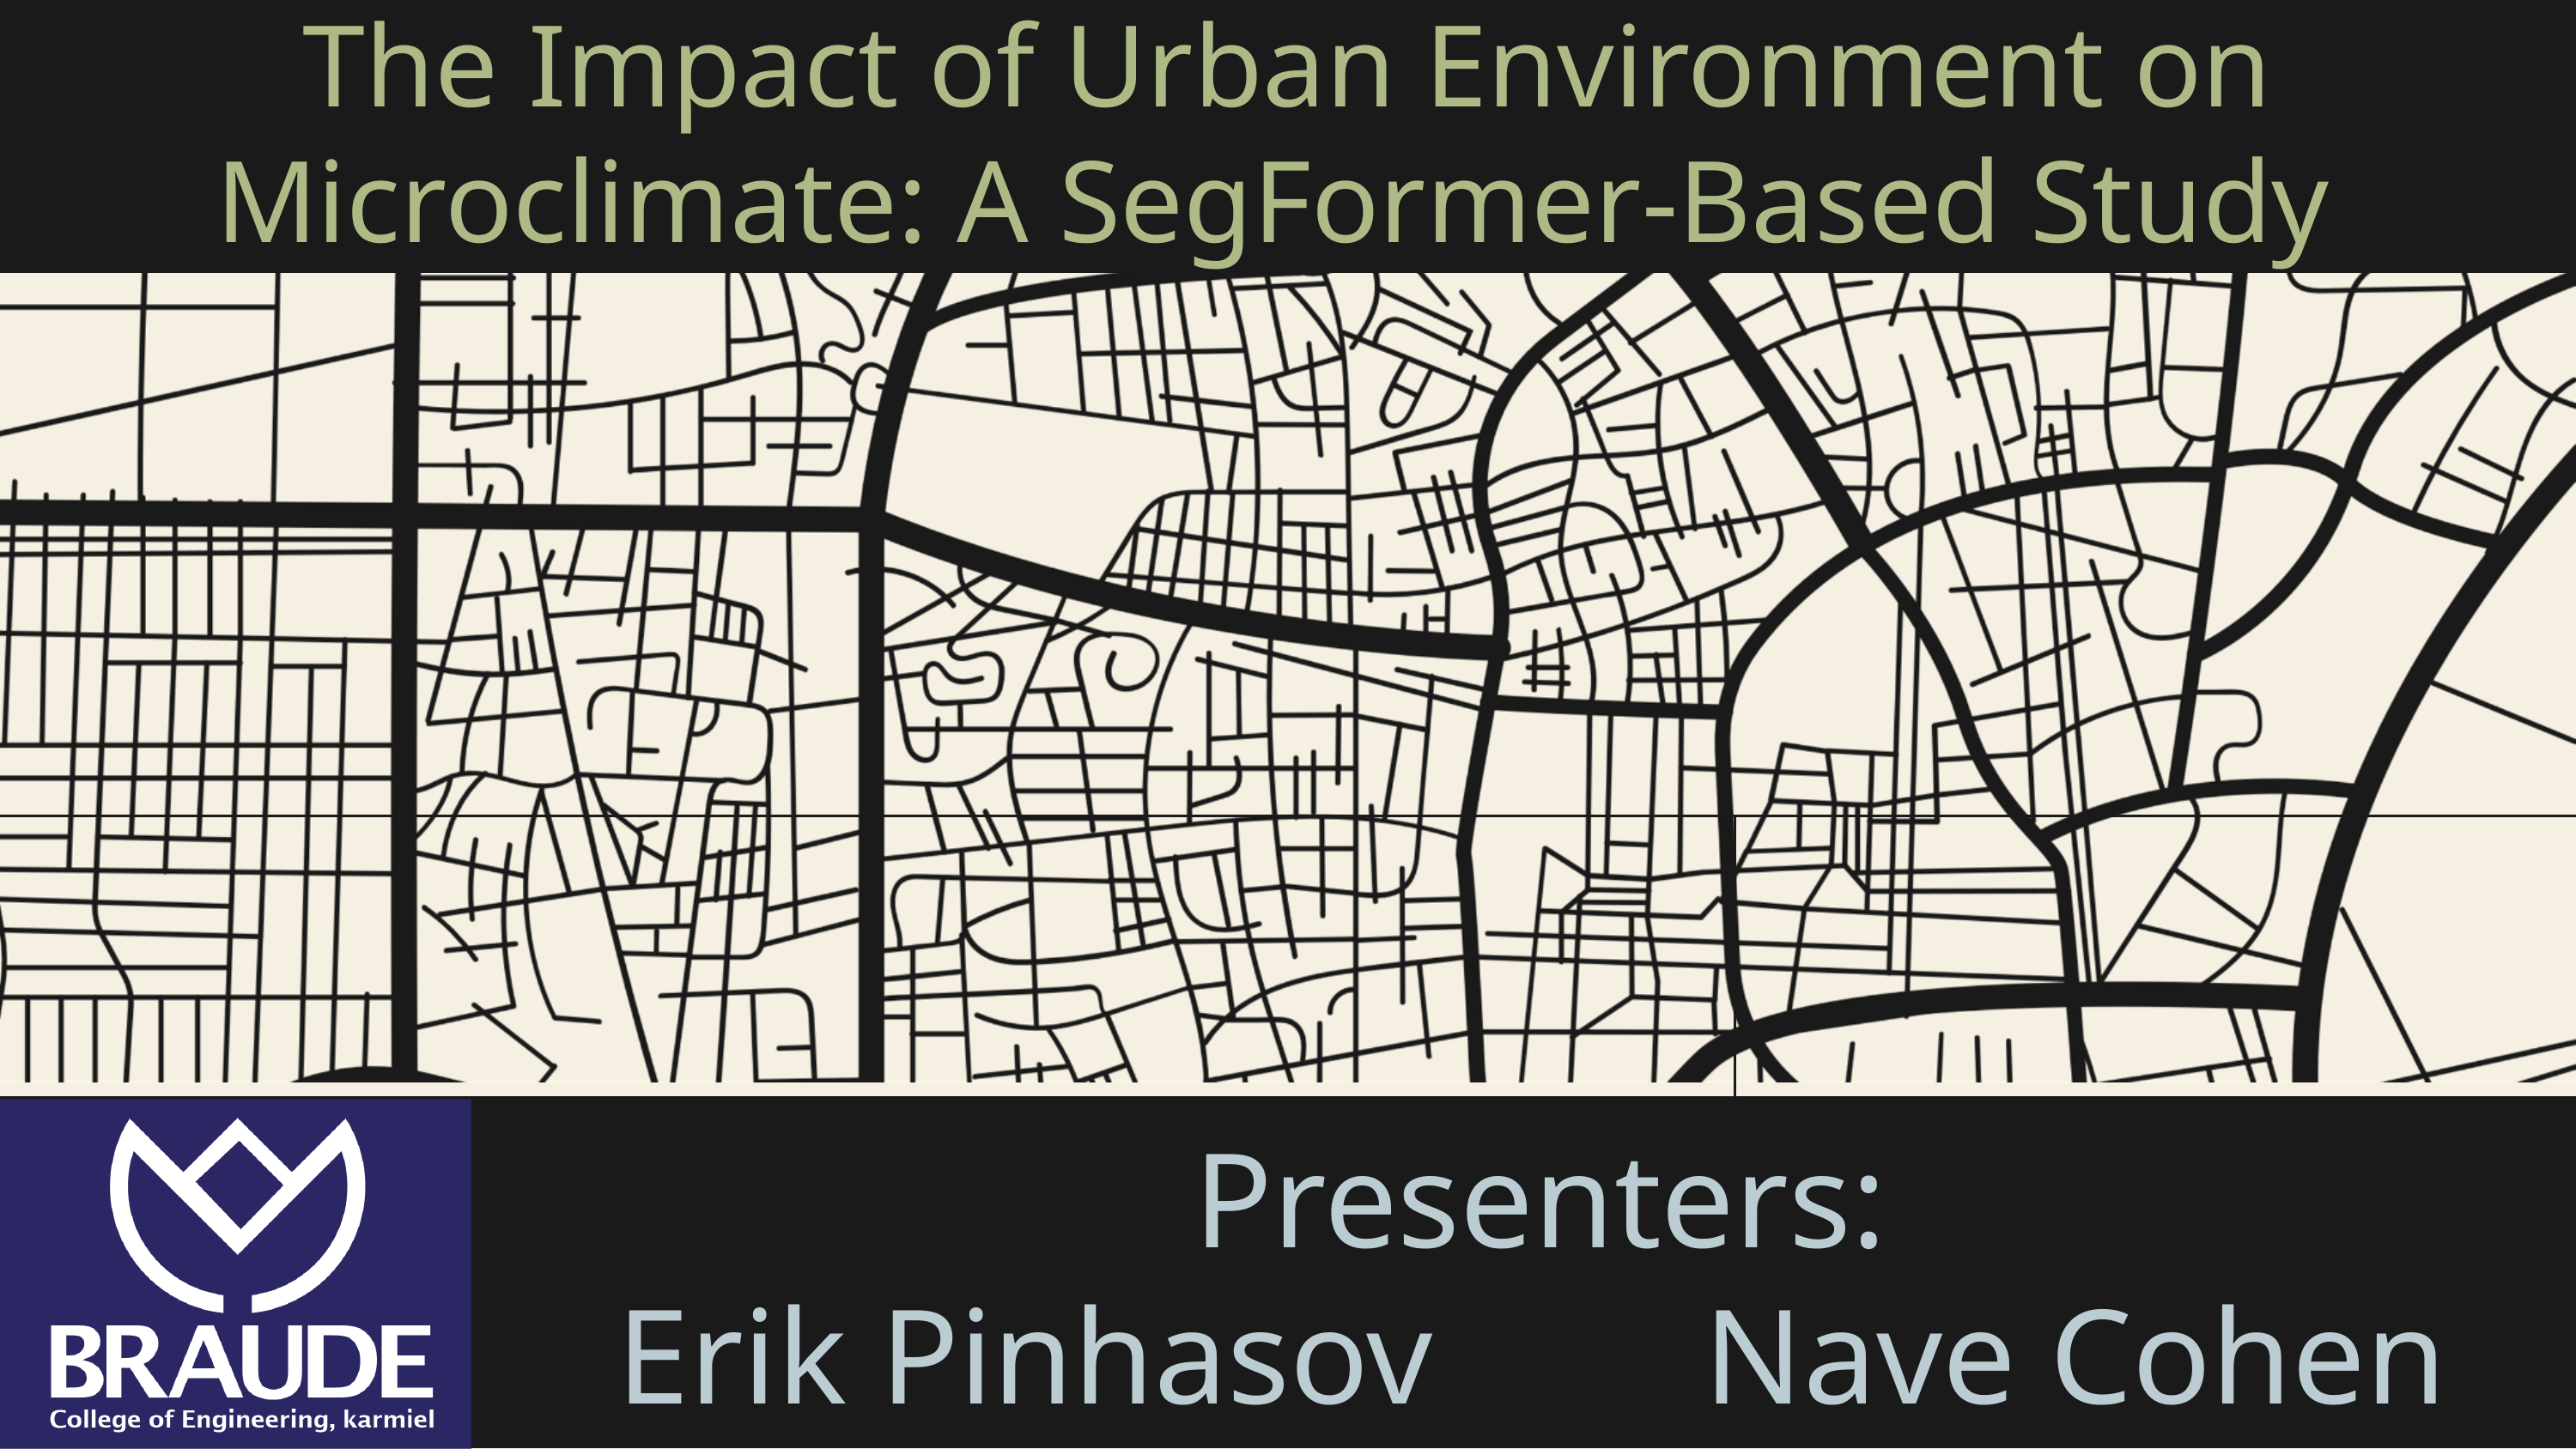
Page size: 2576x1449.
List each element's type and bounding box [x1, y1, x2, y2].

picture [0, 274, 2576, 815]
picture [0, 816, 1735, 1082]
text_box [0, 0, 2576, 274]
text_box [0, 1082, 2576, 1449]
picture [0, 1098, 471, 1449]
picture [1735, 816, 2576, 1082]
